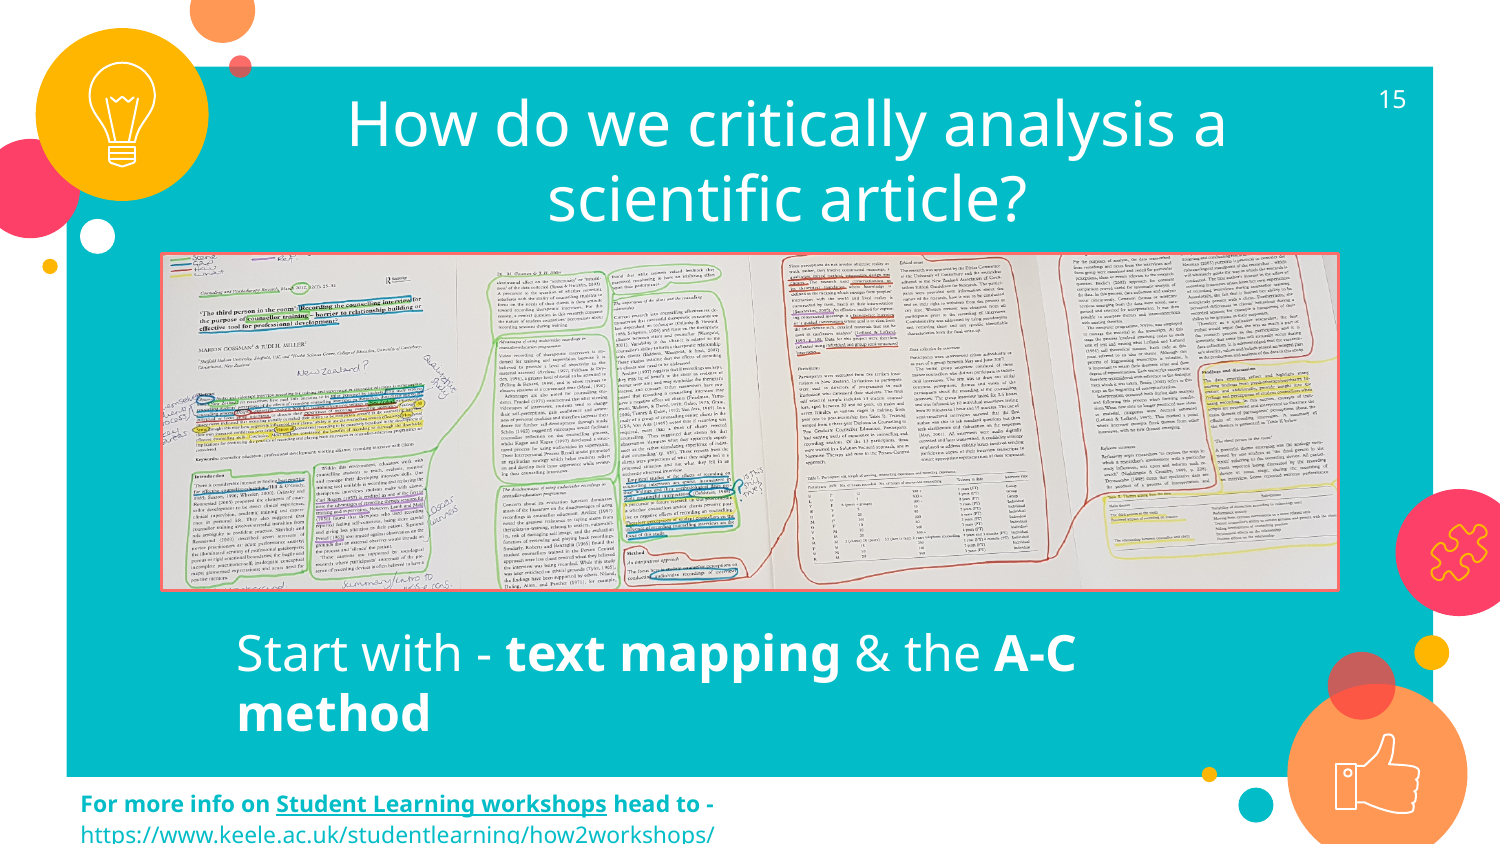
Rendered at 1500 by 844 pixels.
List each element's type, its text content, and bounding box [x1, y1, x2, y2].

picture [162, 254, 1338, 589]
list For more info on Student Learning workshops head to - https://www.keele.ac.uk/studentlearning/how2workshops/ [65, 774, 1347, 829]
title How do we critically analysis a scientific article? [259, 81, 1316, 237]
slide_number 15 [1331, 68, 1422, 134]
title Start with - text mapping & the A-C method [221, 597, 1279, 765]
